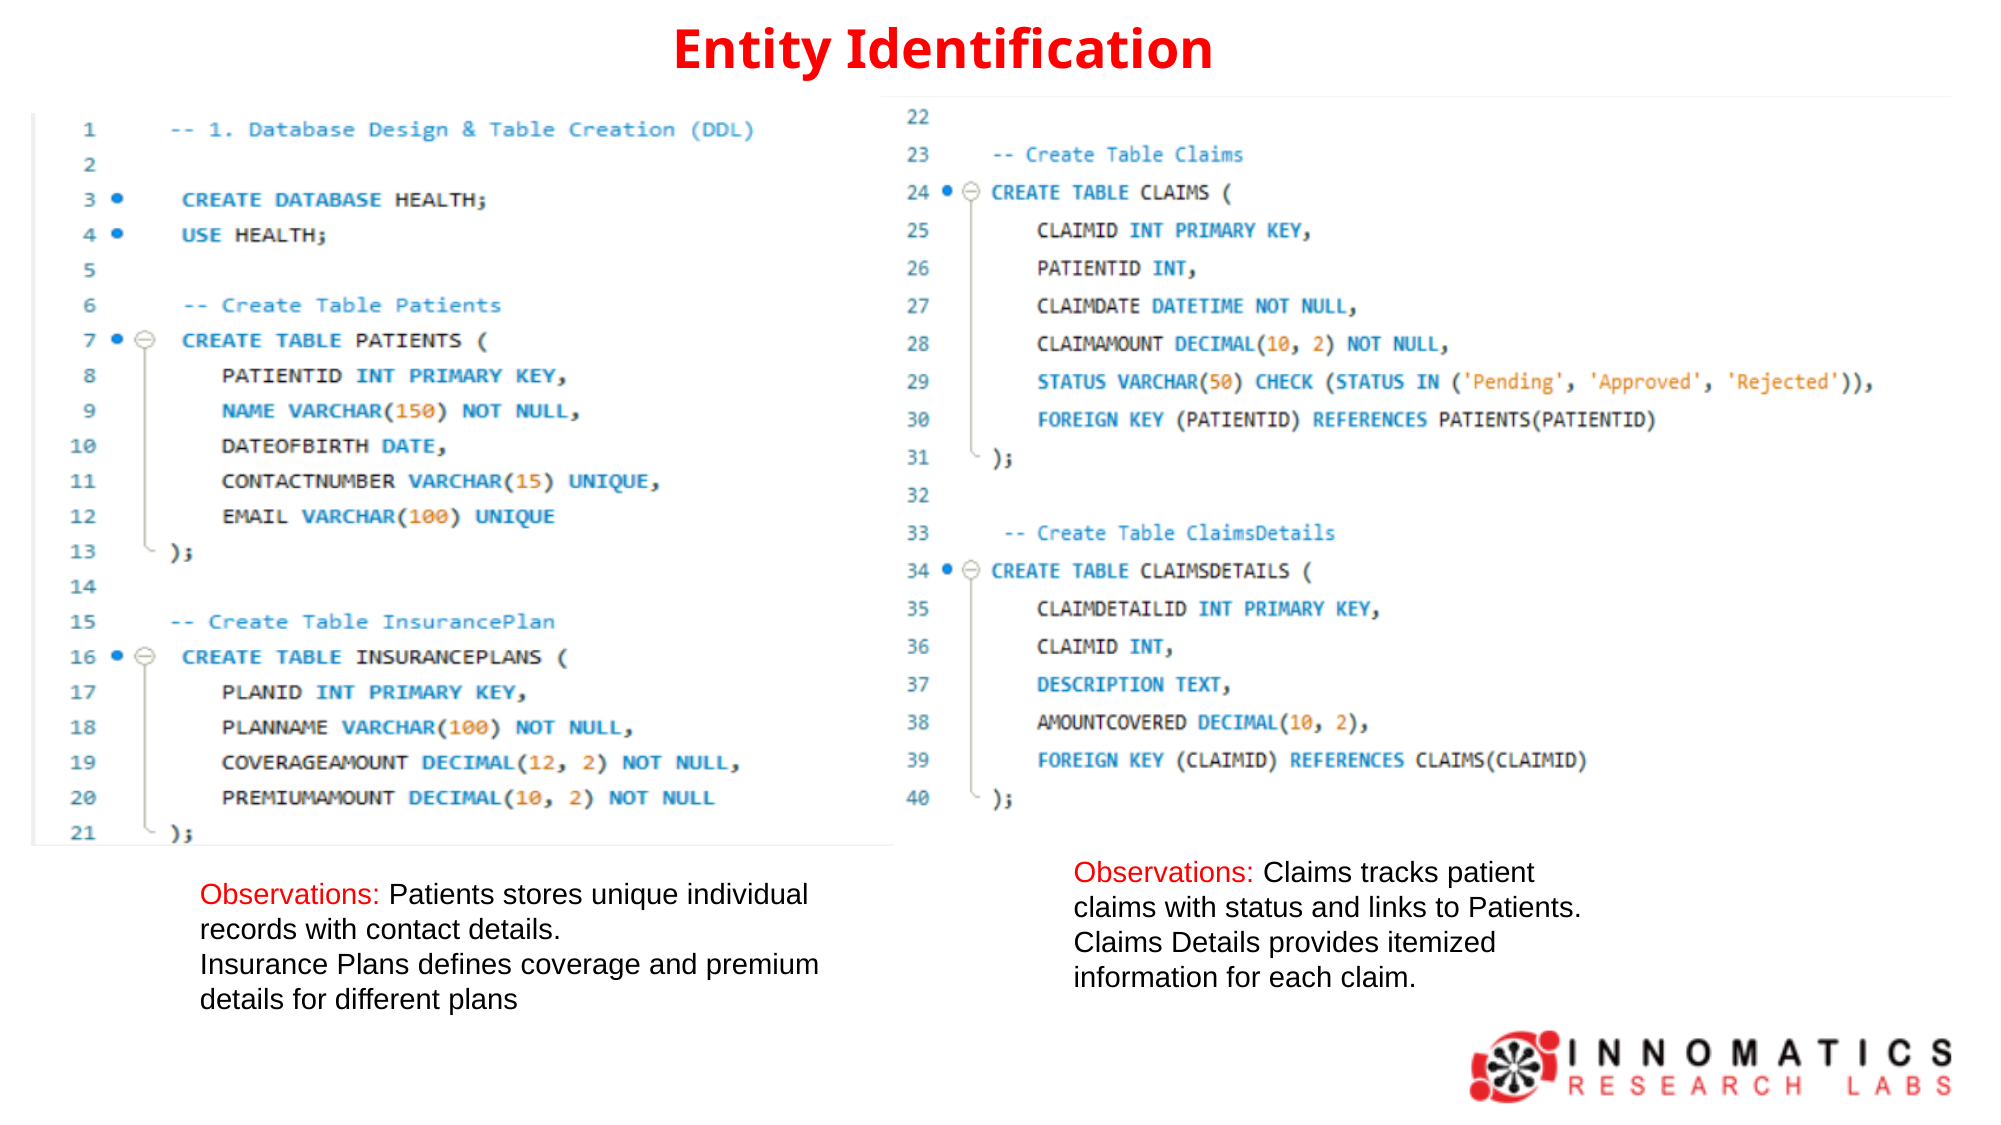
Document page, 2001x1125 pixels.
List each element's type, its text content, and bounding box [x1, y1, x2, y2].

picture [1445, 1014, 1975, 1125]
text_box Observations: Patients stores unique individual records with contact details. Insurance Plans defines coverage and premium details for different plans [184, 868, 882, 1023]
text_box Observations: Claims tracks patient claims with status and links to Patients. Claims Details provides itemized information for each claim. [1059, 845, 1603, 1001]
title Entity Identification [657, 1, 1260, 97]
picture [30, 95, 1952, 847]
